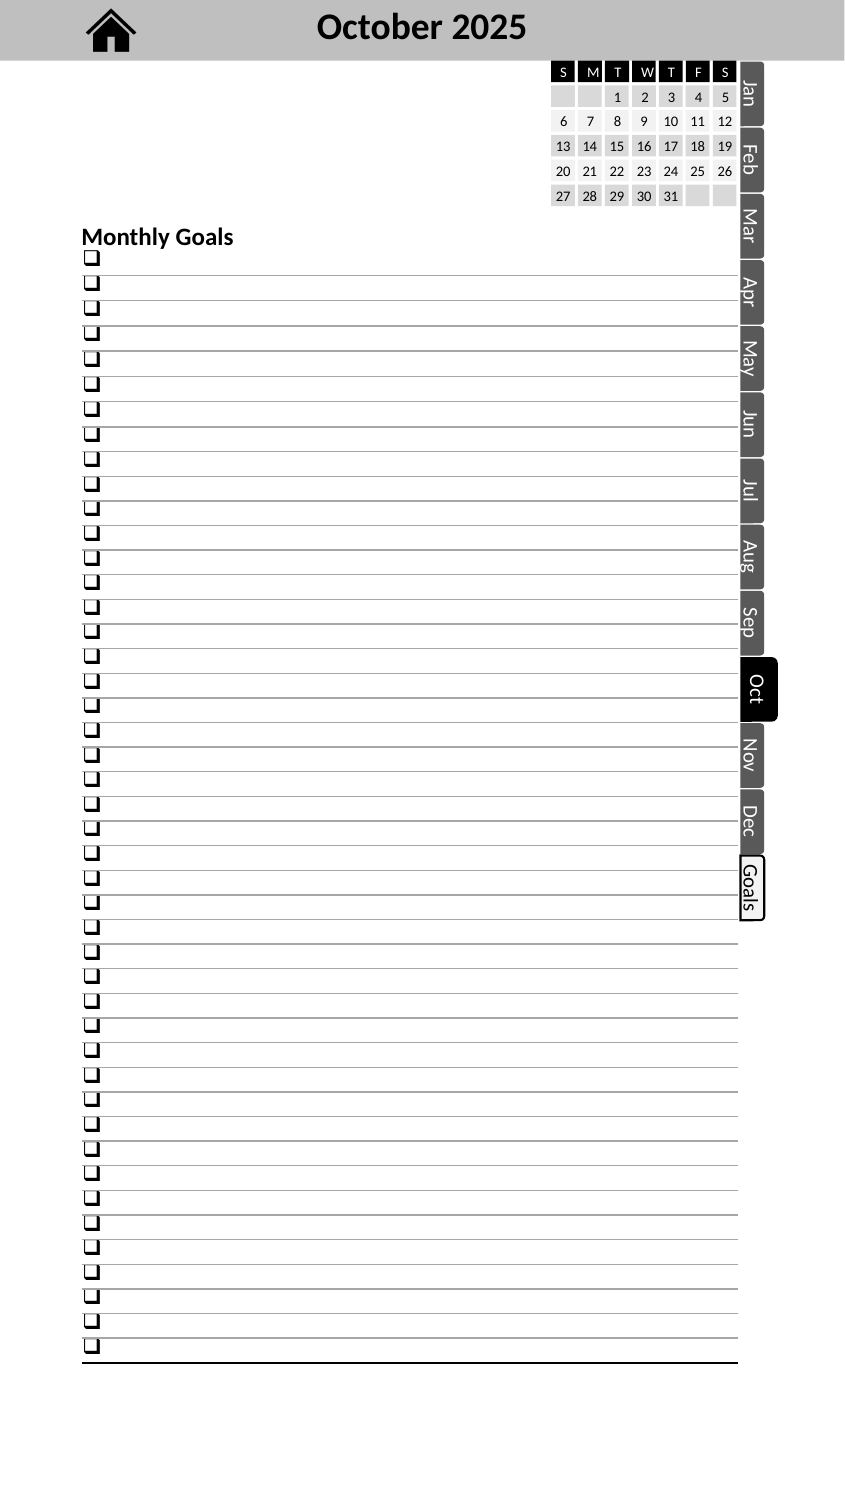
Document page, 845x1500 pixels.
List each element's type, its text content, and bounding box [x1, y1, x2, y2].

picture [82, 1, 140, 59]
text_box Nov [739, 722, 766, 789]
list October 2025 [190, 0, 655, 61]
text_box Mar [739, 192, 766, 259]
text_box Apr [739, 258, 766, 325]
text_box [551, 60, 737, 207]
text_box Aug [739, 523, 766, 590]
text_box Jun [739, 391, 766, 458]
text_box Jul [739, 457, 766, 524]
text_box Dec [739, 788, 766, 855]
text_box Feb [739, 126, 766, 193]
text_box May [739, 325, 766, 392]
text_box Goals [739, 854, 766, 922]
text_box Oct [739, 656, 779, 723]
text_box Sep [739, 589, 766, 656]
text_box Jan [739, 60, 766, 127]
